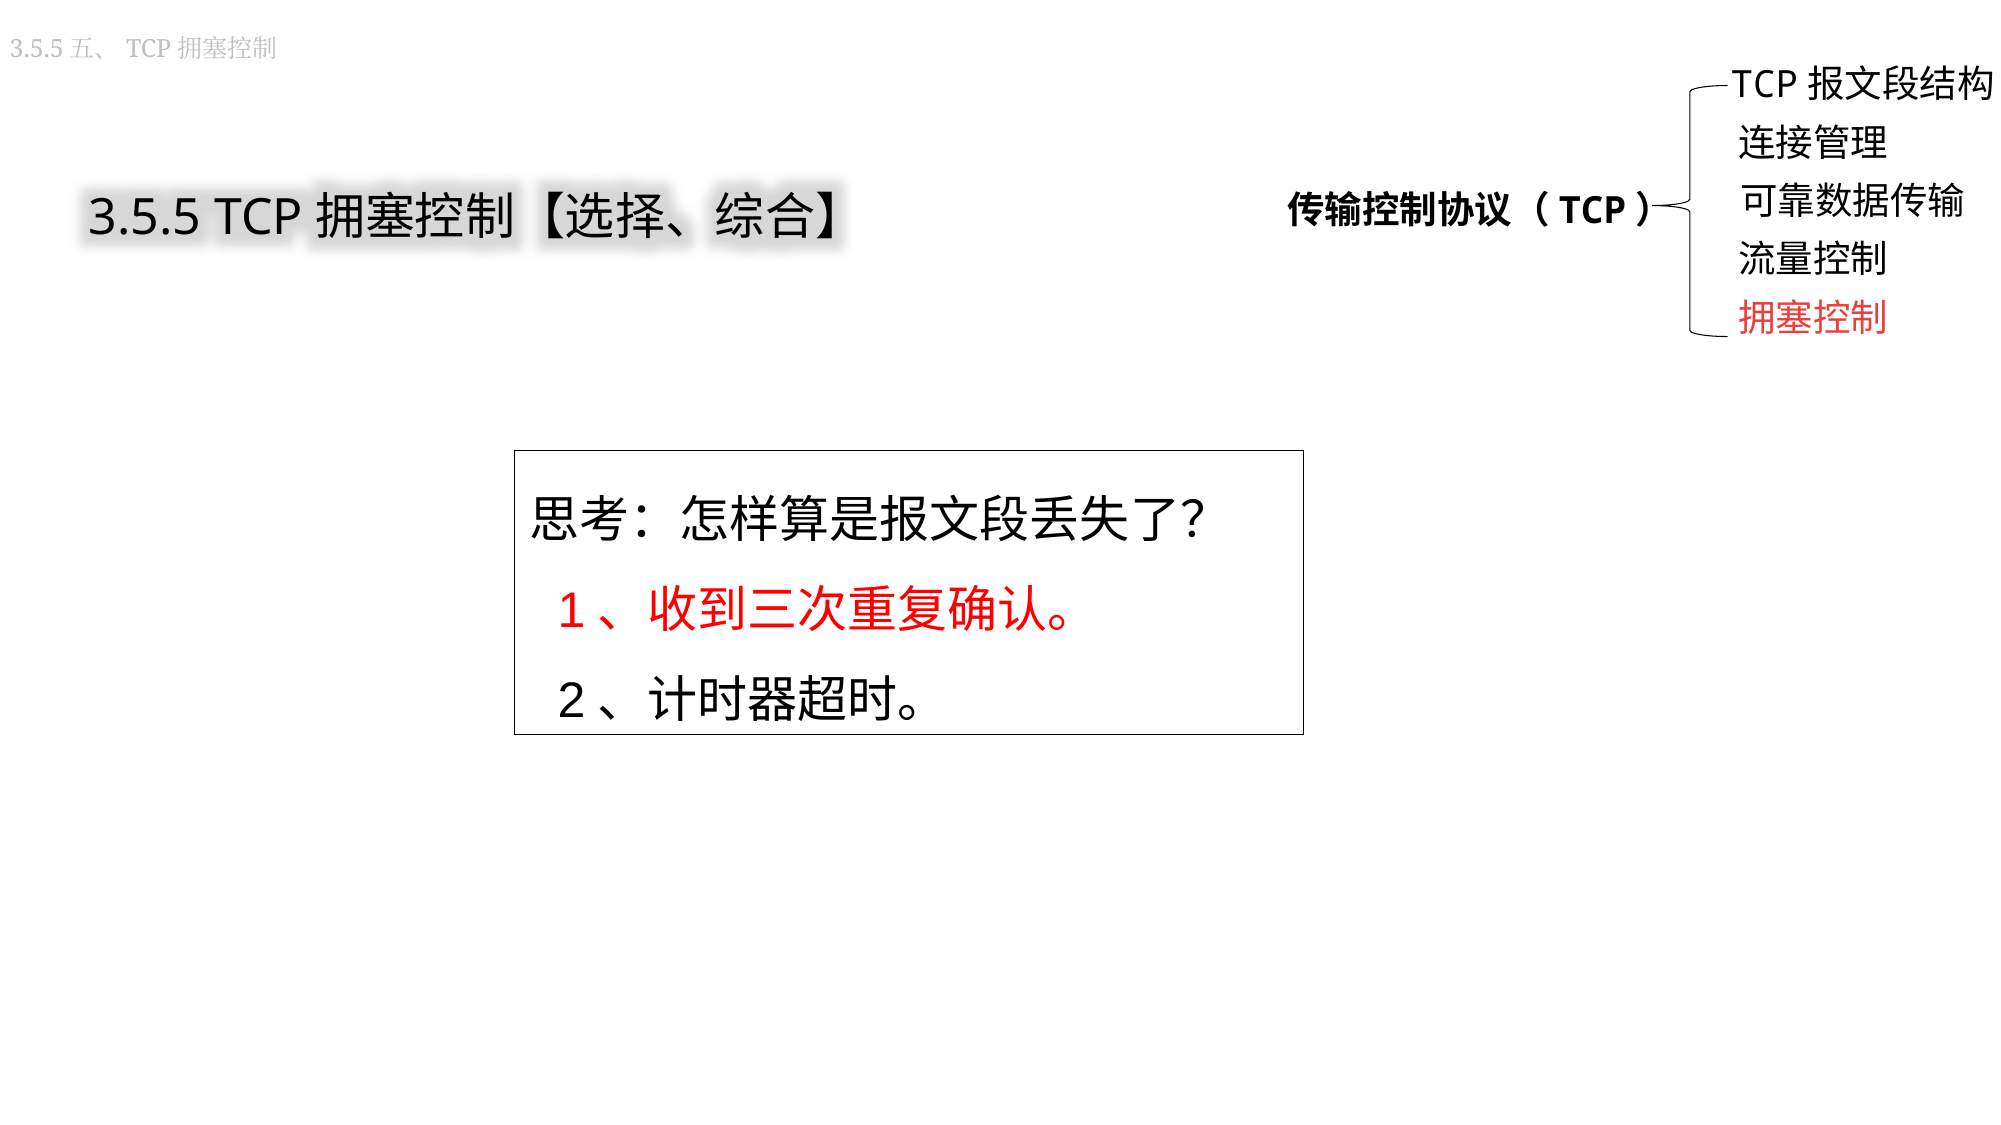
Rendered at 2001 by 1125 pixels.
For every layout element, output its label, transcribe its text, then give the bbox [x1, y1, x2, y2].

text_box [1274, 64, 2000, 350]
text_box 思考：怎样算是报文段丢失了？ 1、收到三次重复确认。 2、计时器超时。 [514, 450, 1304, 735]
text_box 3.5.5五、TCP拥塞控制 [0, 24, 292, 70]
text_box 3.5.5 TCP拥塞控制【选择、综合】 [70, 121, 959, 278]
